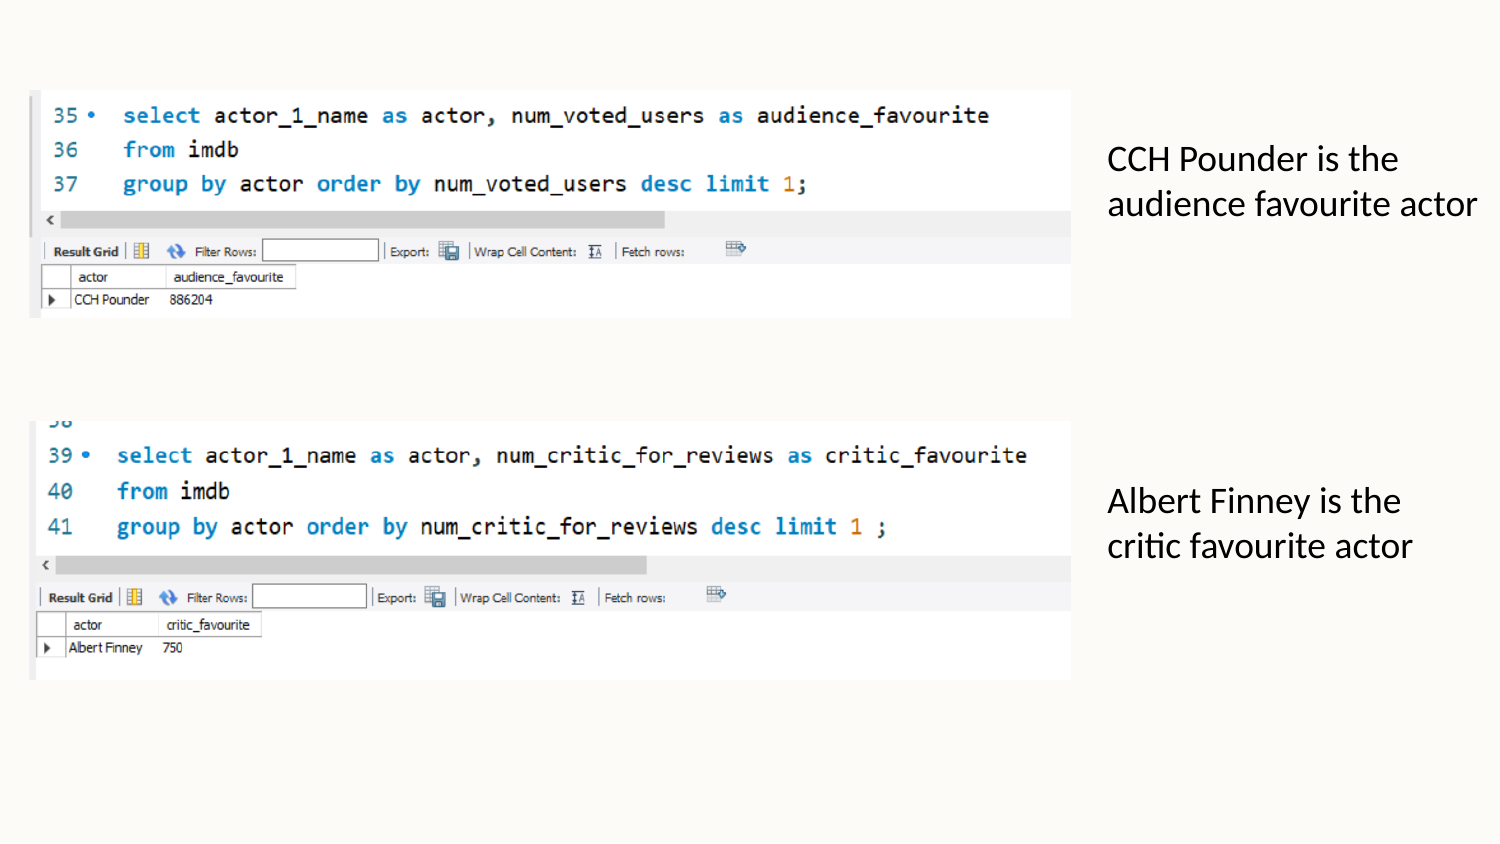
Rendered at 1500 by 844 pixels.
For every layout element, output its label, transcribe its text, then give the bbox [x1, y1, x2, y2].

text_box Albert Finney is the critic favourite actor [1092, 468, 1497, 574]
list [29, 90, 1072, 319]
text_box CCH Pounder is the audience favourite actor [1092, 126, 1495, 232]
picture [29, 421, 1072, 680]
